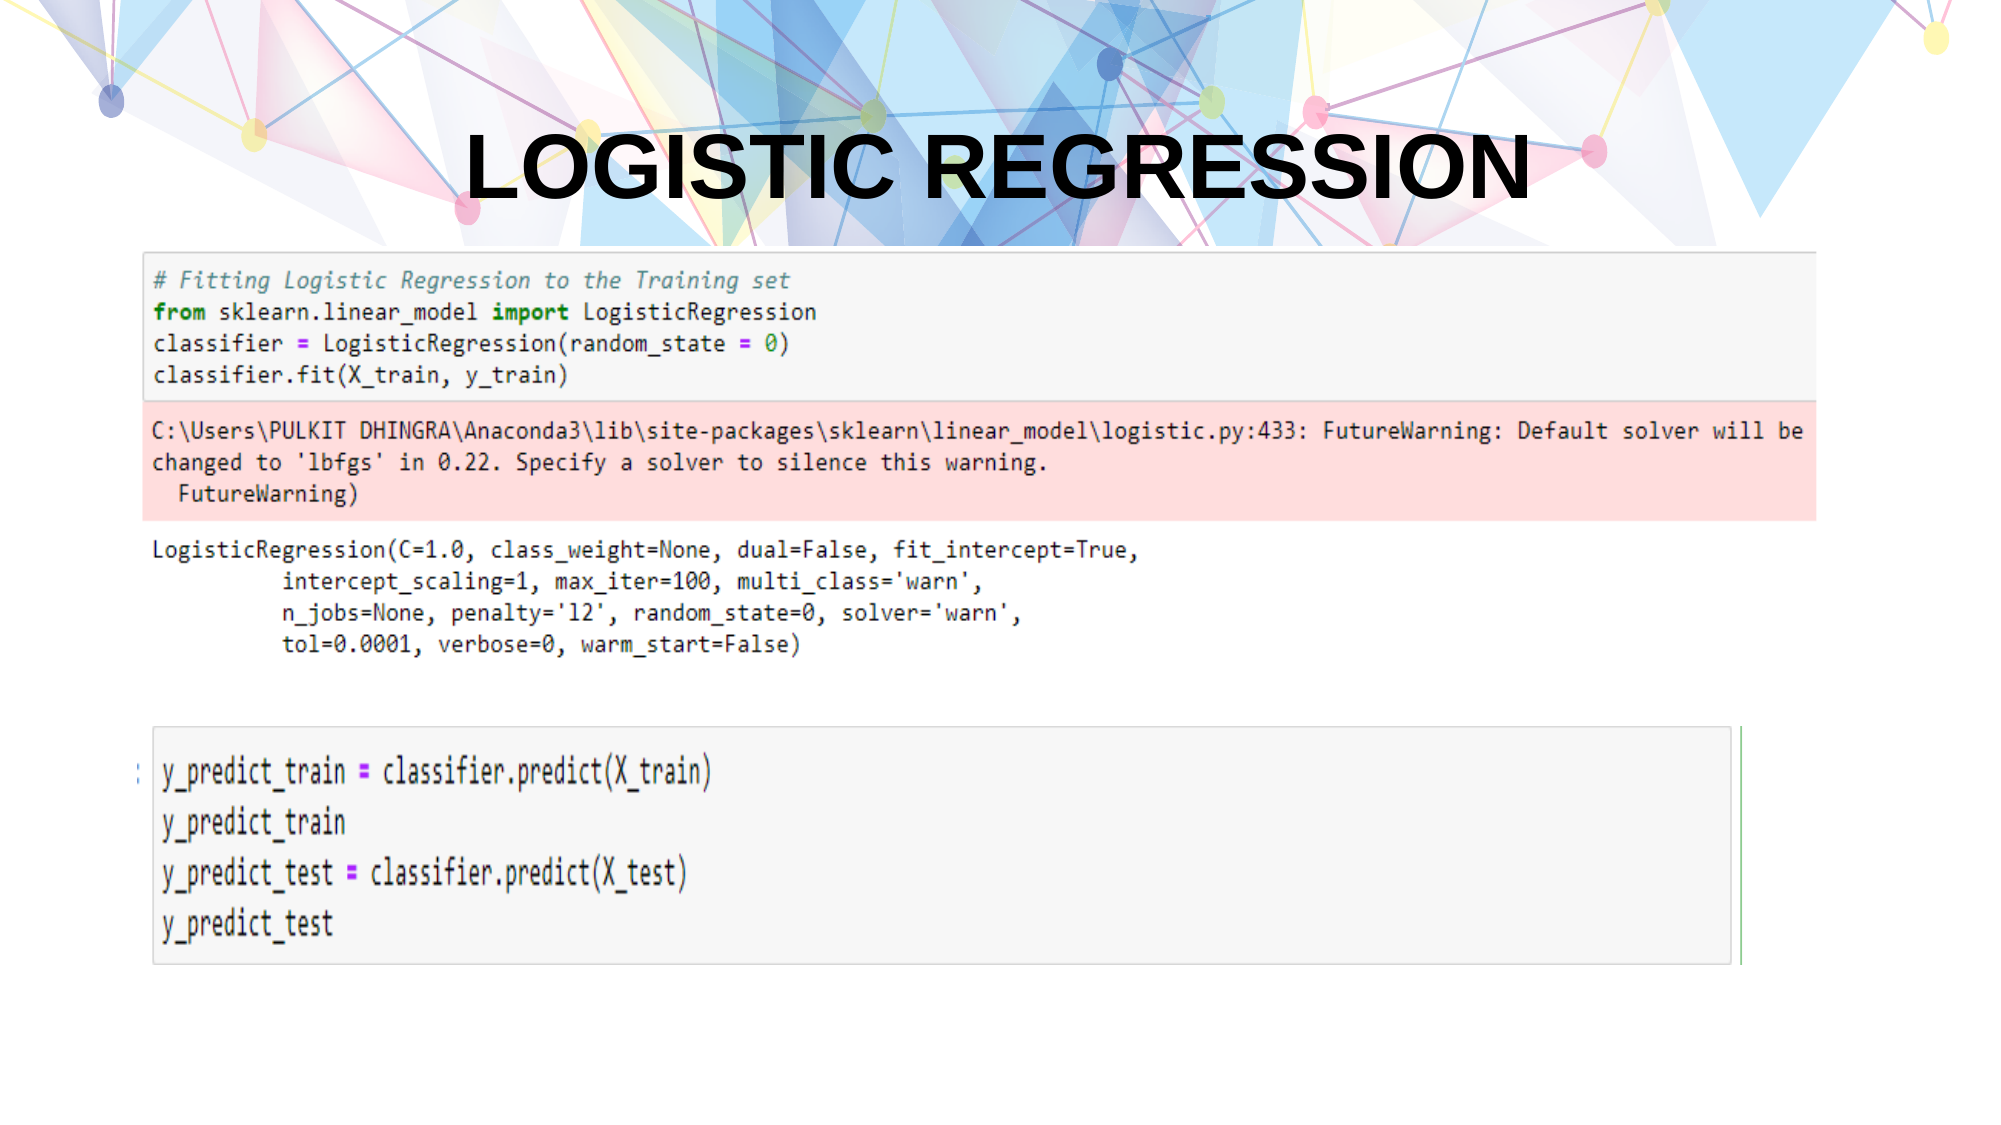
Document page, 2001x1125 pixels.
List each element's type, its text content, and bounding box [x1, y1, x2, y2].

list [137, 246, 1817, 685]
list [137, 725, 1752, 965]
title LOGISTIC REGRESSION [137, 59, 1863, 278]
